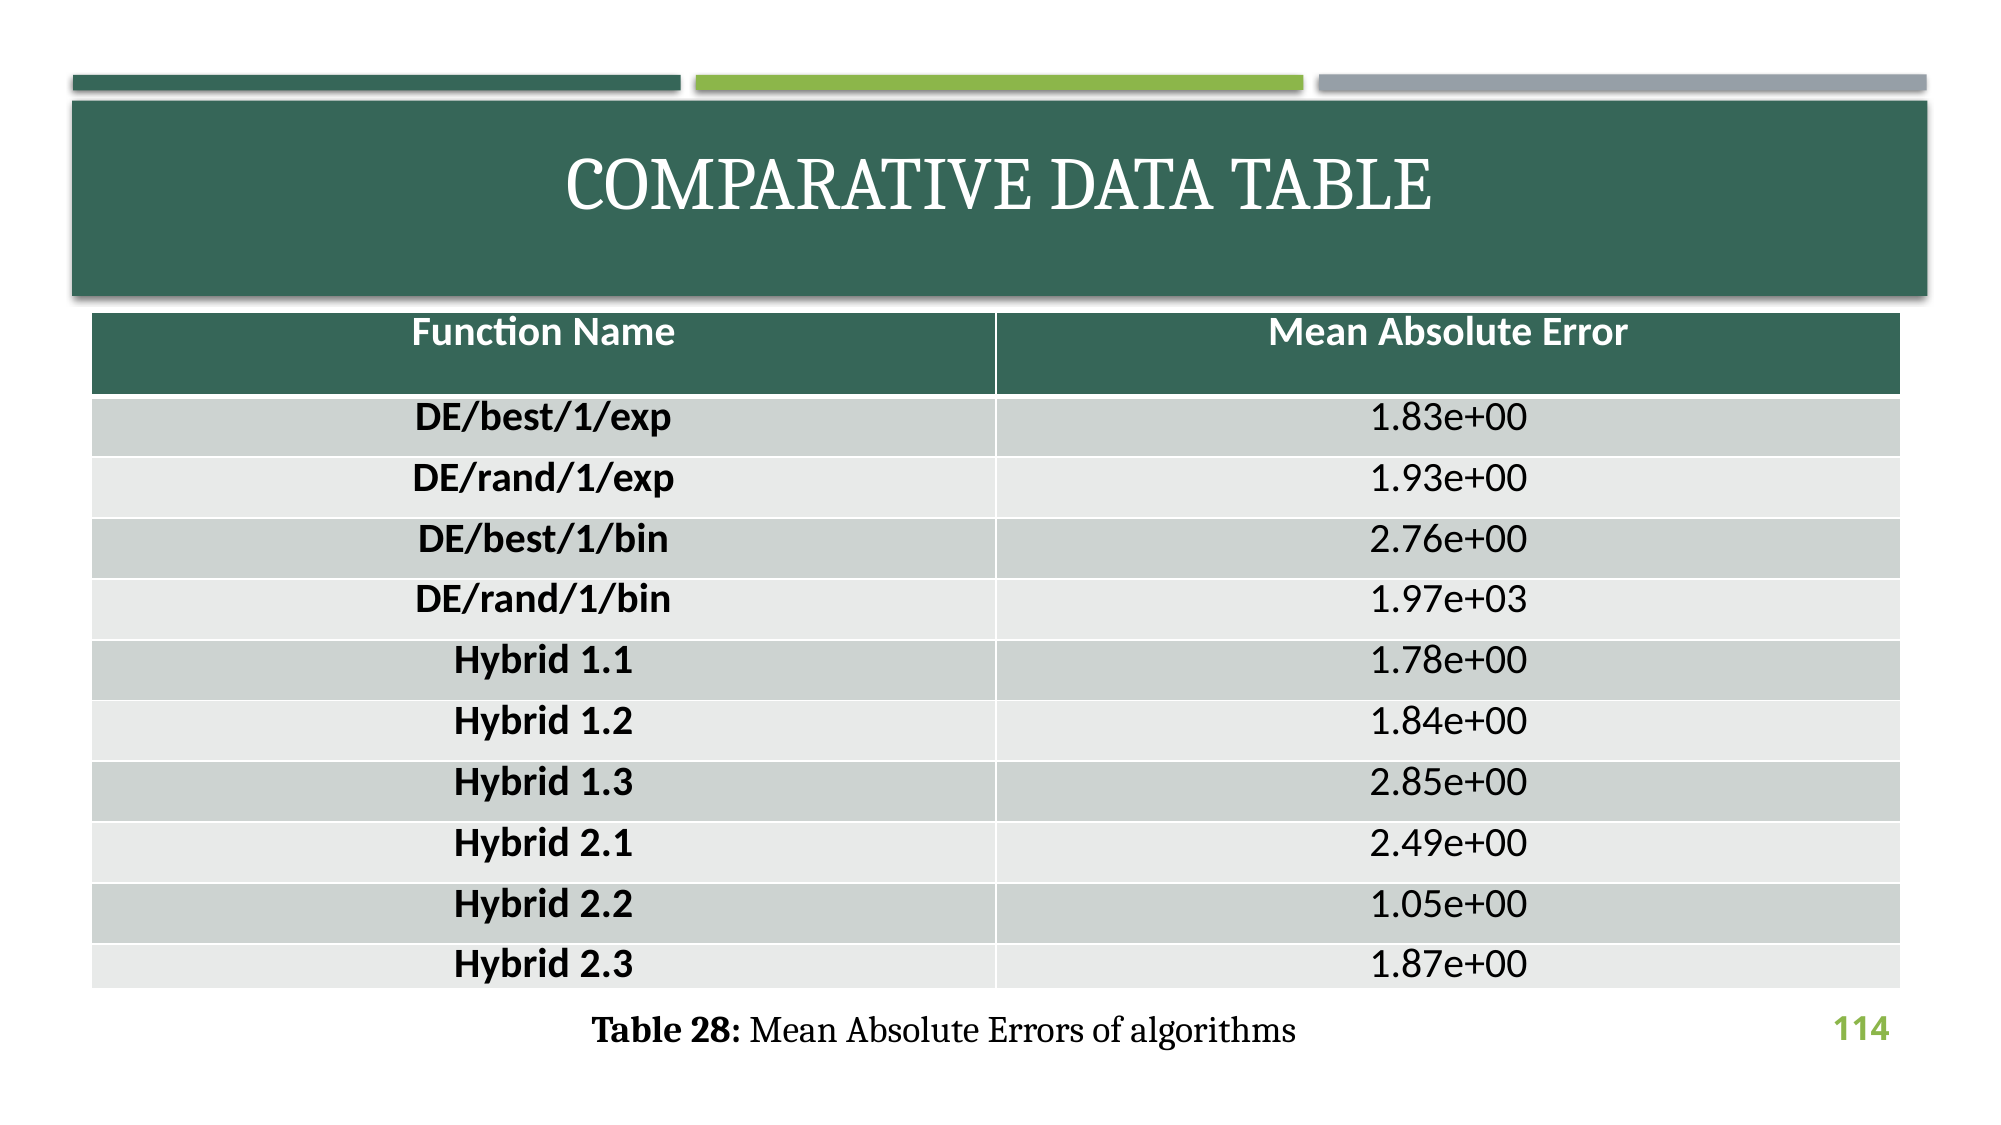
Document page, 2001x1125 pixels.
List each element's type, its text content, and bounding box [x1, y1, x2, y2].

table_cell 1.97e+03 [997, 580, 1900, 639]
table_cell DE/rand/1/bin [92, 580, 995, 639]
table_header Function Name [92, 313, 995, 394]
table_cell 1.78e+00 [997, 641, 1900, 700]
table_header Mean Absolute Error [997, 313, 1900, 394]
slide_number 114 [1732, 977, 1905, 1077]
table_cell DE/rand/1/exp [92, 458, 995, 517]
table_cell 1.93e+00 [997, 458, 1900, 517]
table_cell Hybrid 1.3 [92, 762, 995, 821]
table_cell Hybrid 2.3 [92, 945, 995, 988]
table_cell Hybrid 2.2 [92, 884, 995, 943]
table_cell 1.84e+00 [997, 701, 1900, 760]
table_cell 1.83e+00 [997, 399, 1900, 456]
title Comparative Data Table [95, 65, 1905, 233]
table_cell 2.85e+00 [997, 762, 1900, 821]
table_cell 1.05e+00 [997, 884, 1900, 943]
table_cell Hybrid 1.2 [92, 701, 995, 760]
table_cell DE/best/1/exp [92, 399, 995, 456]
text_box Table 28: Mean Absolute Errors of algorithms [448, 997, 1449, 1058]
table_cell Hybrid 2.1 [92, 823, 995, 882]
table_cell 2.49e+00 [997, 823, 1900, 882]
table_cell DE/best/1/bin [92, 519, 995, 578]
table_cell 1.87e+00 [997, 945, 1900, 988]
table_cell Hybrid 1.1 [92, 641, 995, 700]
table_cell 2.76e+00 [997, 519, 1900, 578]
